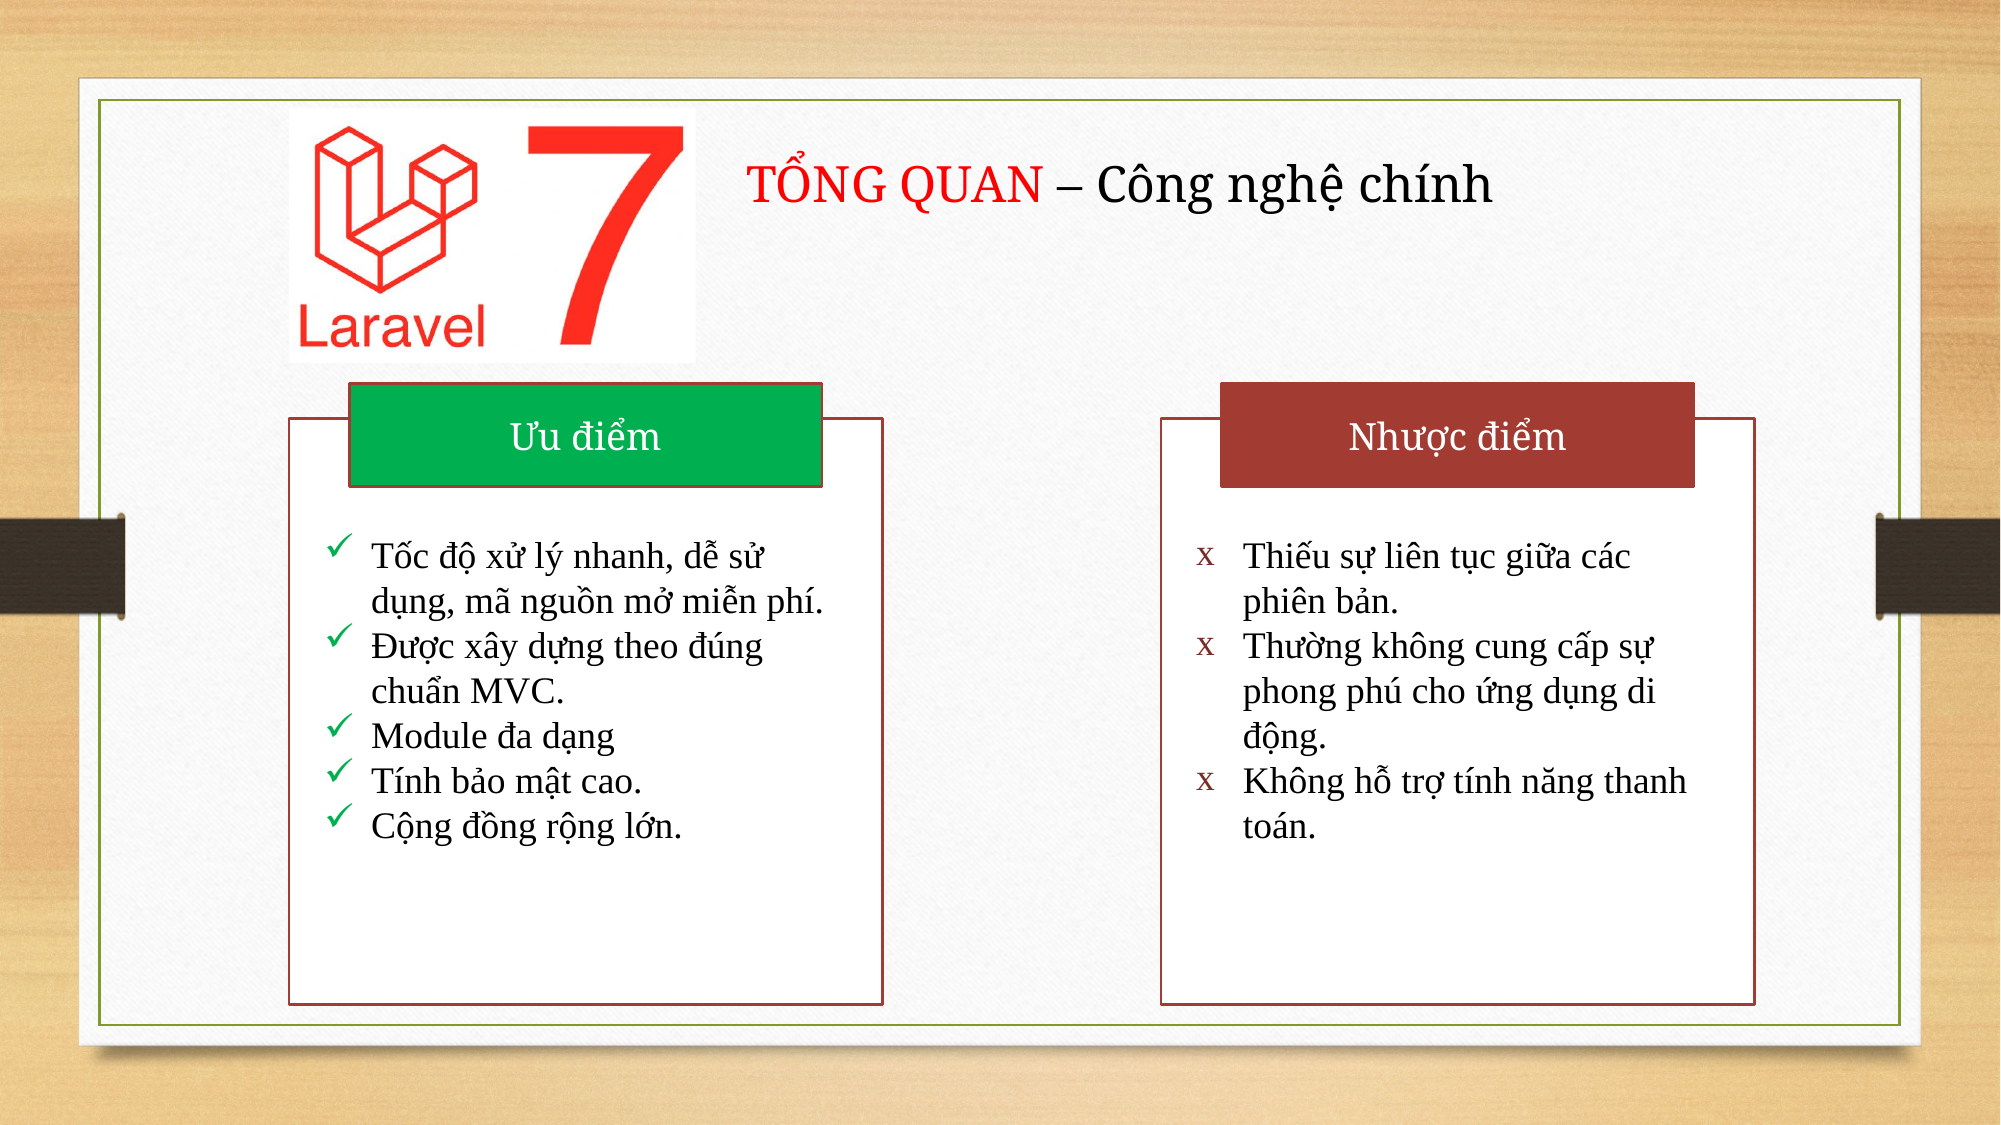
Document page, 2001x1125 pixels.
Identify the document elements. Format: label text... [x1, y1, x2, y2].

text_box Ưu điểm [348, 382, 823, 488]
text_box TỔNG QUAN – Công nghệ chính [696, 145, 1952, 220]
picture [0, 0, 2001, 1125]
text_box Thiếu sự liên tục giữa các phiên bản. Thường không cung cấp sự phong phú cho ứng dụng di động. Không hỗ trợ tính năng thanh toán. [1181, 523, 1735, 854]
text_box Tốc độ xử lý nhanh, dễ sử dụng, mã nguồn mở miễn phí. Được xây dựng theo đúng chuẩn MVC. Module đa dạng Tính bảo mật cao. Cộng đồng rộng lớn. [309, 523, 863, 854]
text_box Nhược điểm [1220, 382, 1695, 488]
text_box [1160, 417, 1756, 1006]
text_box [288, 417, 884, 1006]
